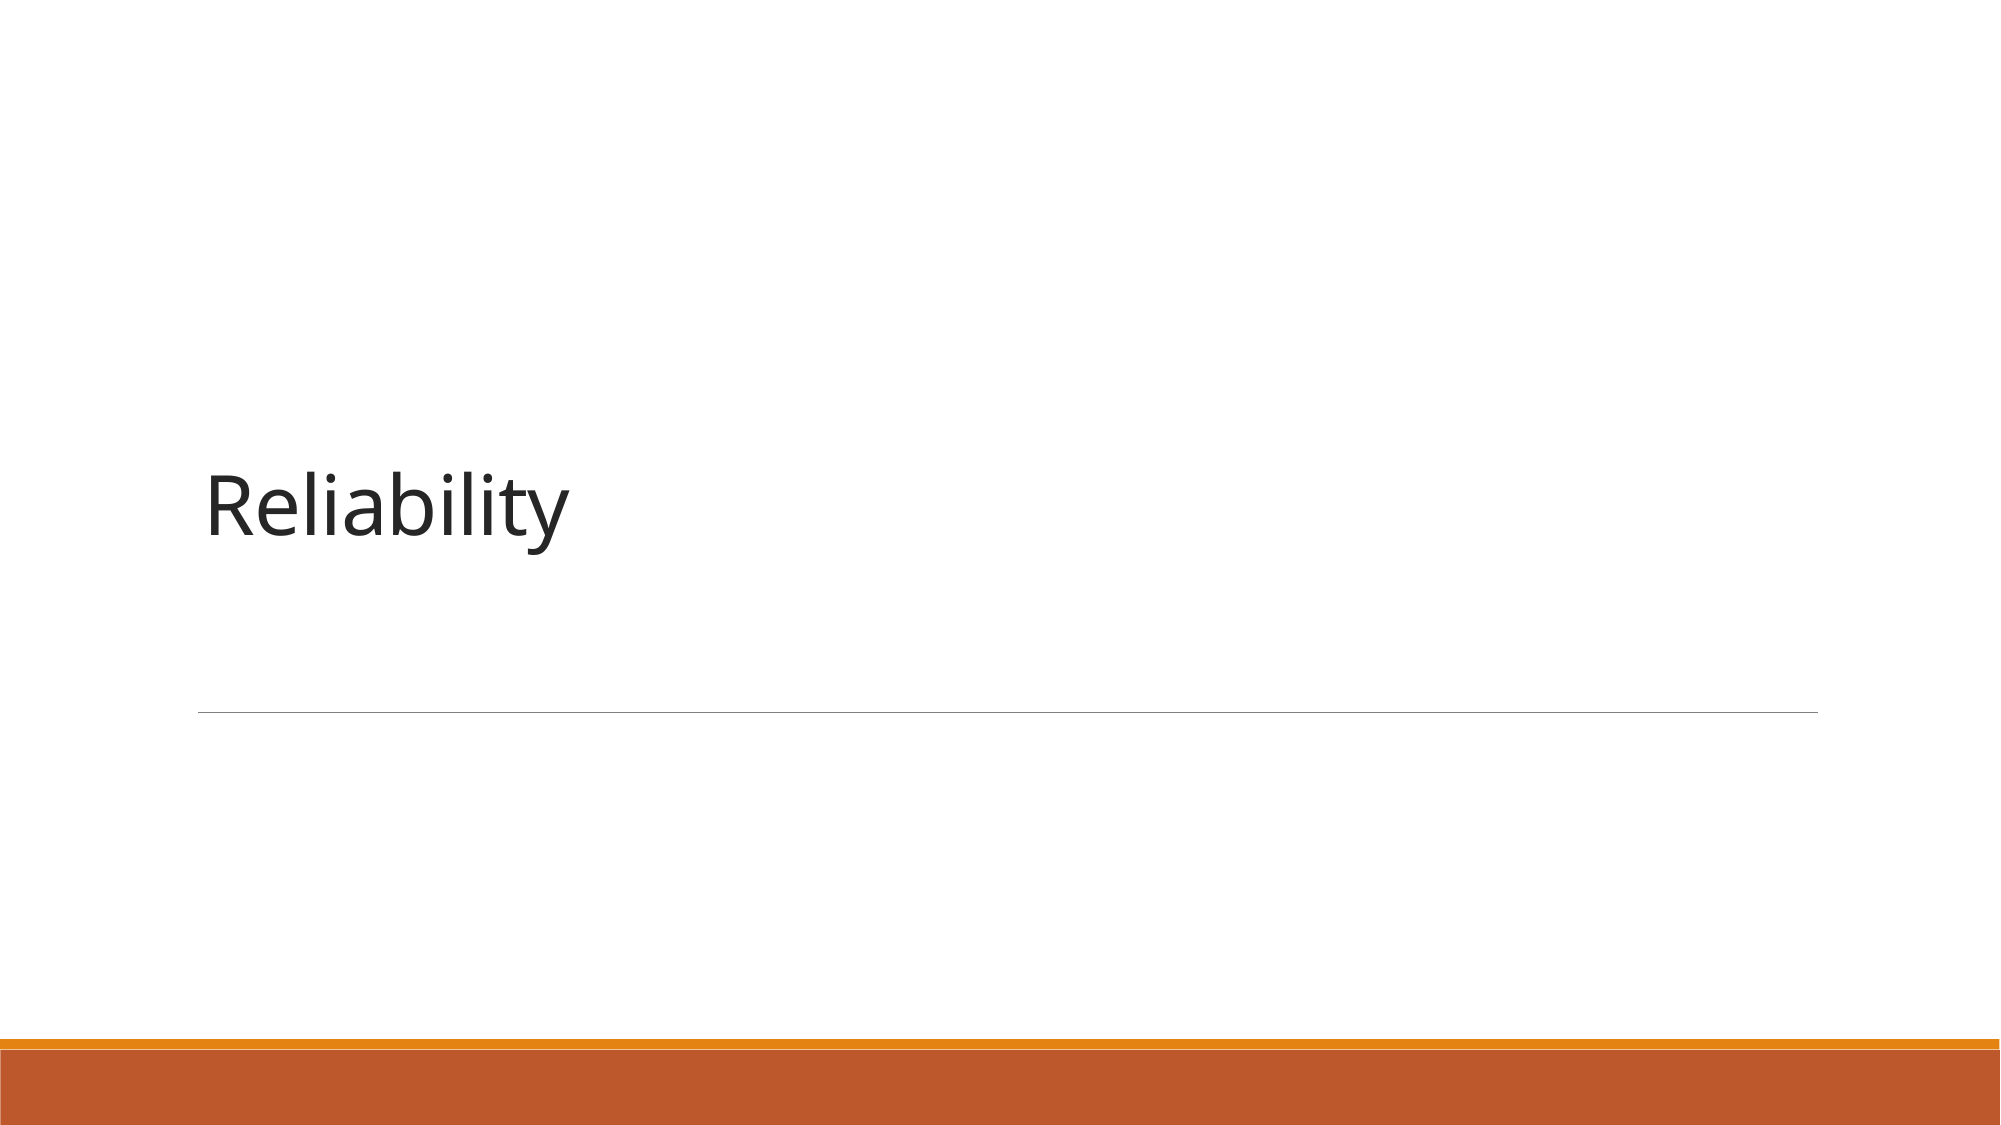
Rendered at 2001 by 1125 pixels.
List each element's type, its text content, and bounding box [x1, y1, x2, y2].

title Reliability [188, 312, 1839, 560]
